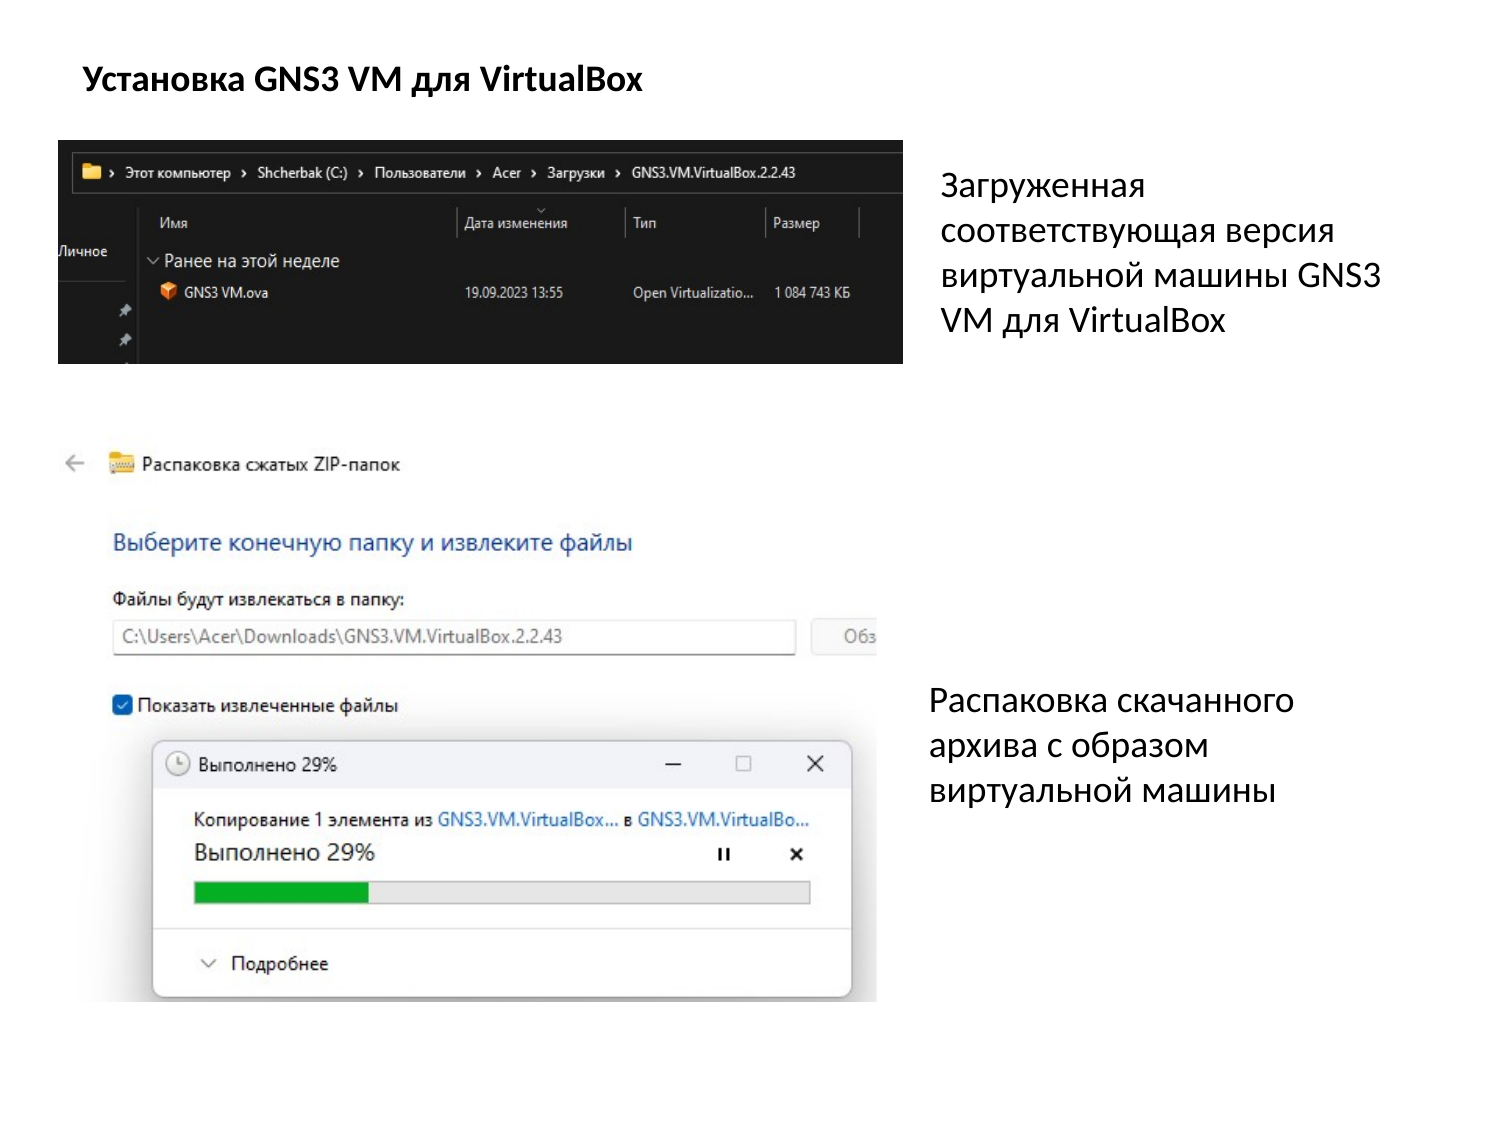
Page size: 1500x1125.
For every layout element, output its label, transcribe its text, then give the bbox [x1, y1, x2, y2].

text_box Загруженная соответствующая версия виртуальной машины GNS3 VM для VirtualBox [925, 152, 1442, 348]
picture [58, 140, 903, 364]
picture [58, 409, 877, 1002]
text_box Установка GNS3 VM для VirtualBox [46, 46, 680, 107]
text_box Распаковка скачанного архива с образом виртуальной машины [914, 667, 1418, 818]
